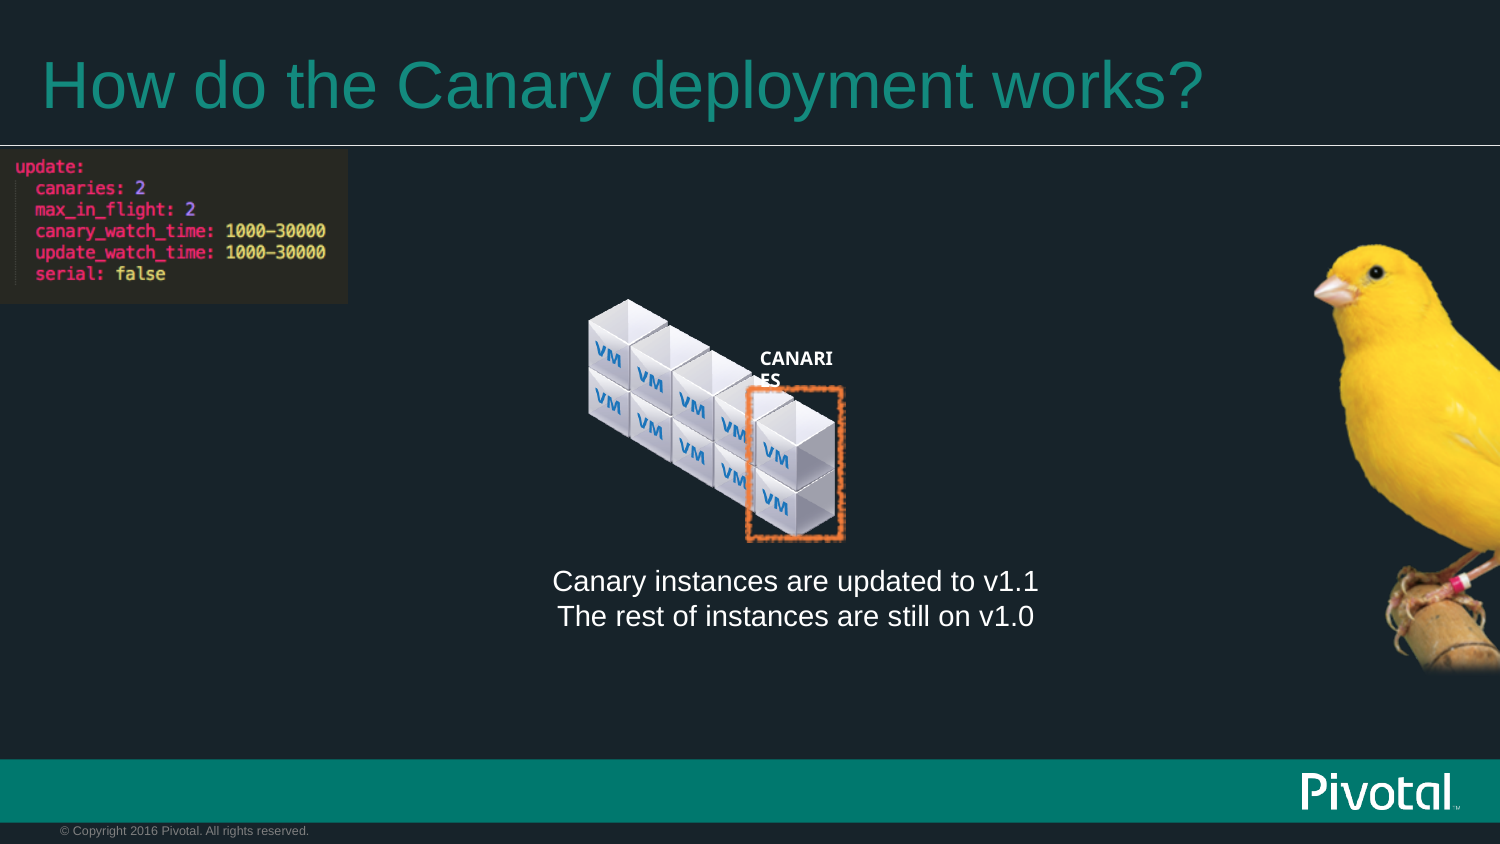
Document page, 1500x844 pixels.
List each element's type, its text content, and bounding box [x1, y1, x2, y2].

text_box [745, 354, 847, 543]
title How do the Canary deployment works? [26, 52, 1461, 113]
picture [0, 149, 348, 304]
picture [1182, 243, 1500, 679]
picture [587, 298, 752, 514]
text_box Canary instances are updated to v1.1 The rest of instances are still on v1.0 [537, 555, 1055, 640]
picture [1302, 773, 1460, 810]
